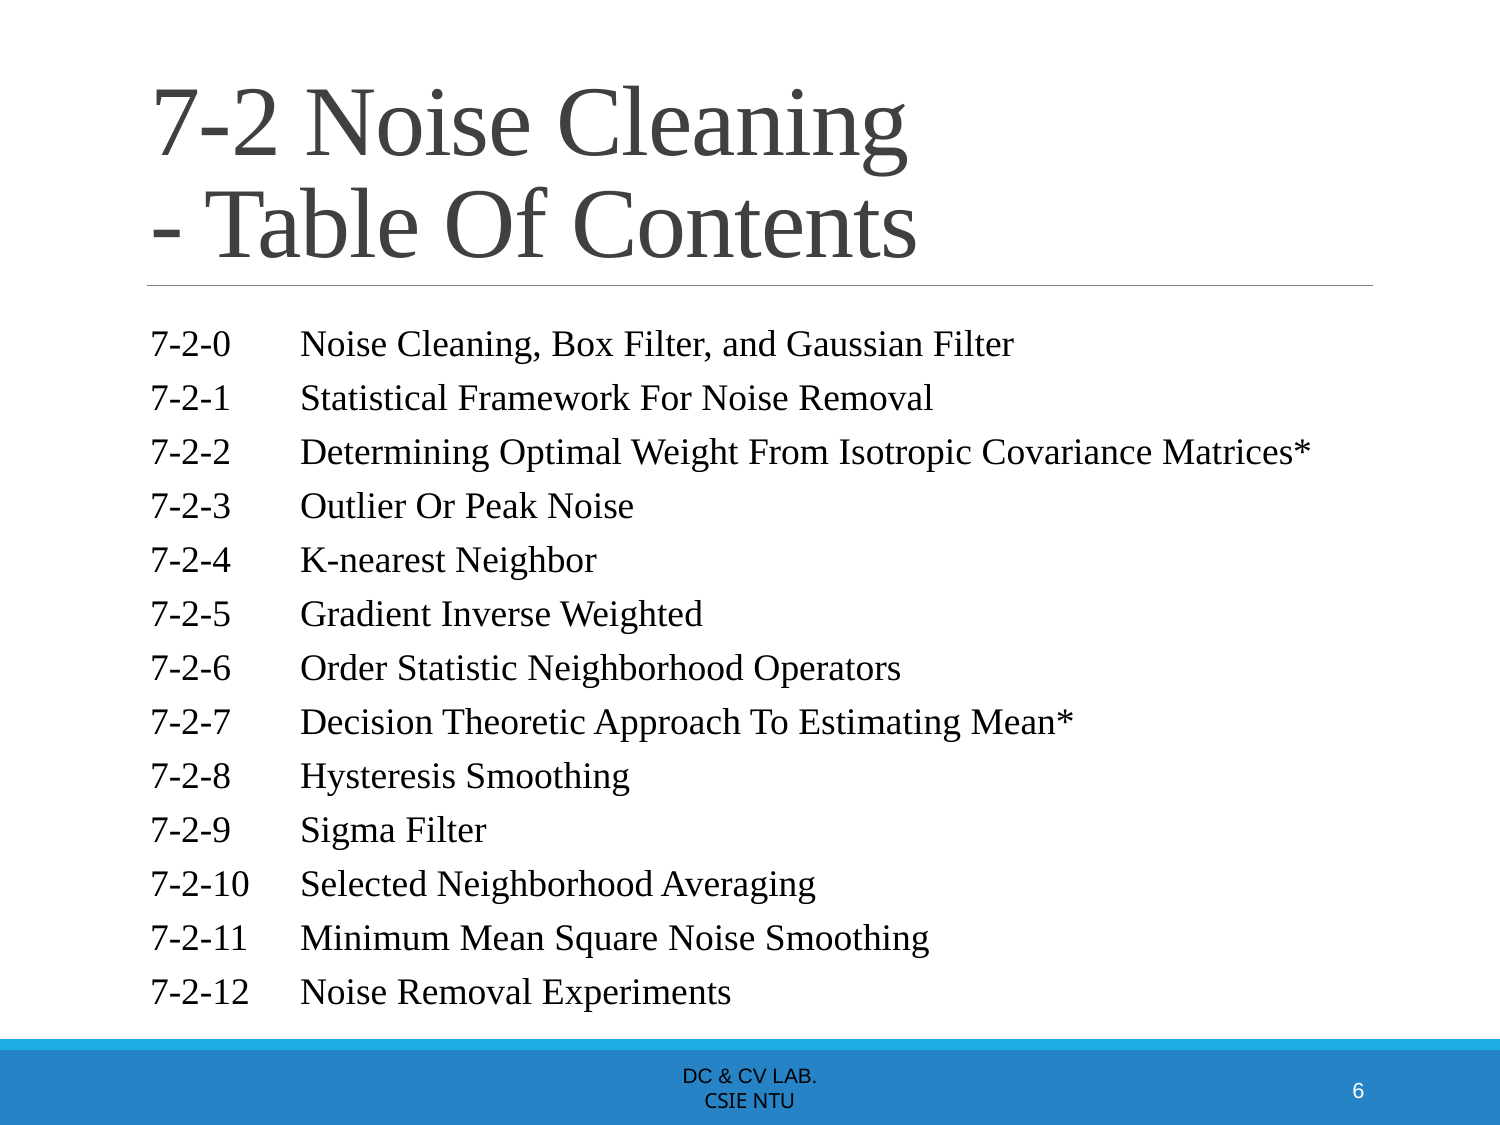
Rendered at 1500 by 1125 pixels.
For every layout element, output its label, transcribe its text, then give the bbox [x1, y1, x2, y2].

list 7-2-0 Noise Cleaning, Box Filter, and Gaussian Filter 7-2-1 Statistical Framework For Noise Removal 7-2-2 Determining Optimal Weight From Isotropic Covariance Matrices* 7-2-3 Outlier Or Peak Noise 7-2-4 K-nearest Neighbor 7-2-5 Gradient Inverse Weighted 7-2-6 Order Statistic Neighborhood Operators 7-2-7 Decision Theoretic Approach To Estimating Mean* 7-2-8 Hysteresis Smoothing 7-2-9 Sigma Filter 7-2-10 Selected Neighborhood Averaging 7-2-11 Minimum Mean Square Noise Smoothing 7-2-12 Noise Removal Experiments [135, 302, 1373, 1035]
slide_number 6 [1218, 1059, 1380, 1120]
title 7-2 Noise Cleaning - Table Of Contents [135, 47, 1373, 285]
footer DC & CV Lab. CSIE NTU [512, 1050, 988, 1125]
